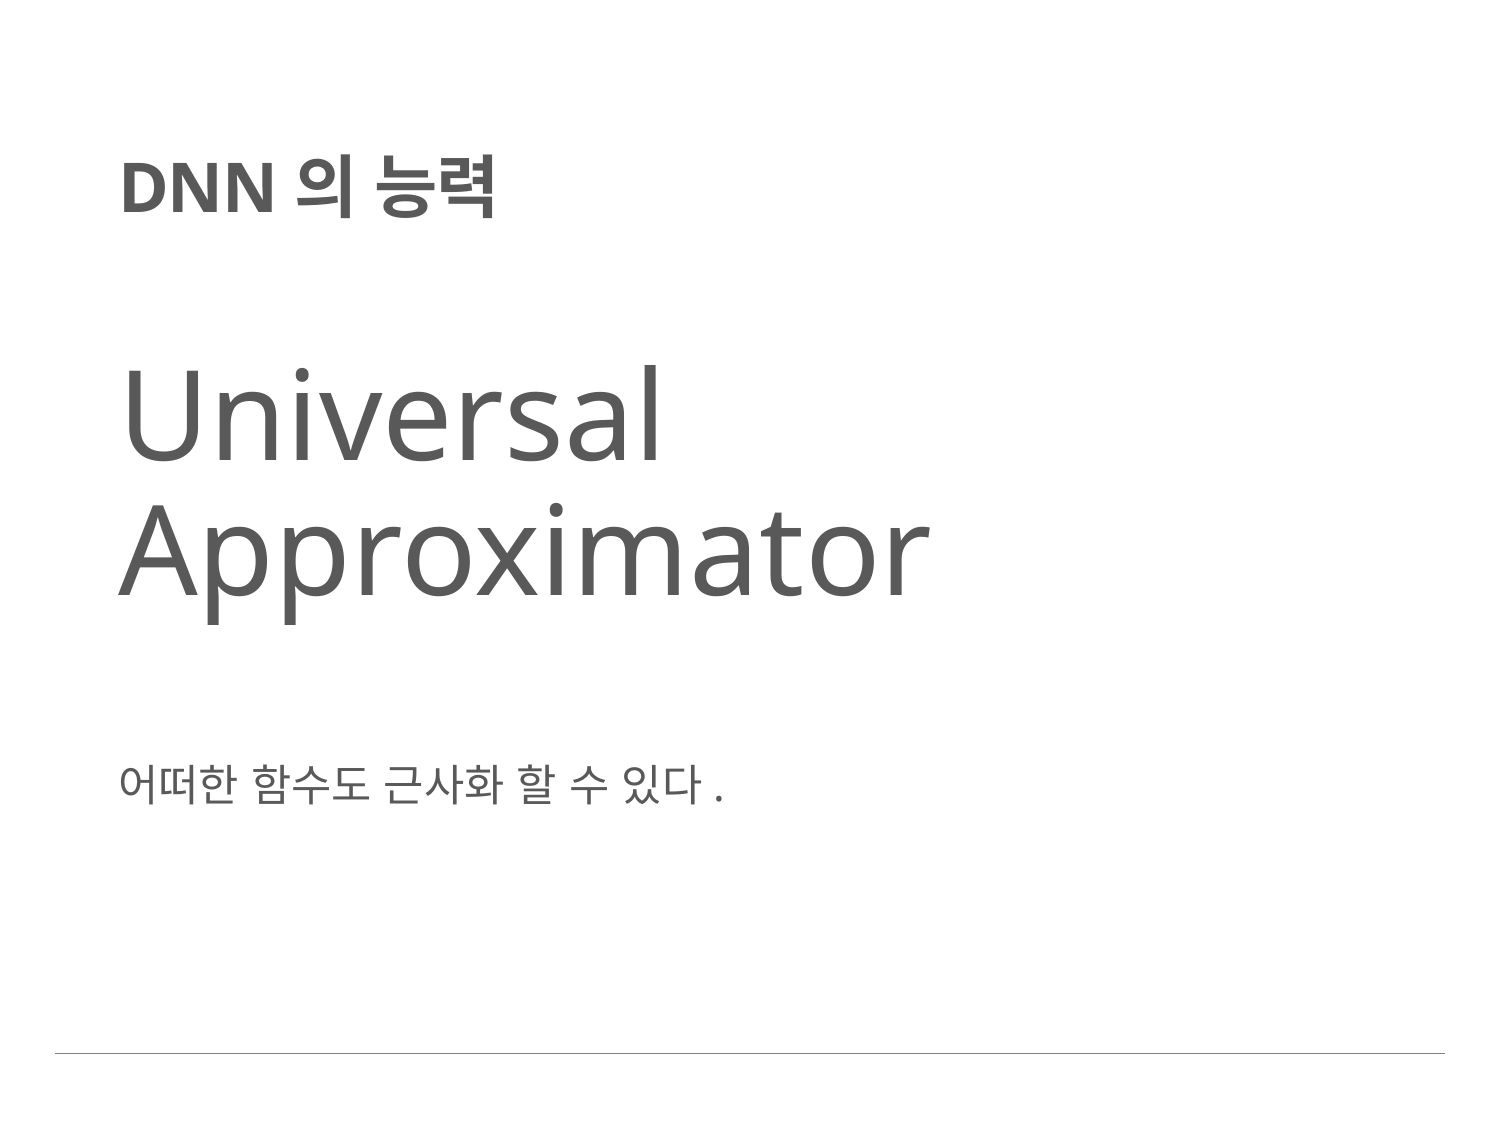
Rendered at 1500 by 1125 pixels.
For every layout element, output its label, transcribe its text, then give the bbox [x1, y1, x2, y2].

list Universal Approximator 어떠한 함수도 근사화 할 수 있다. [103, 345, 1397, 1059]
title DNN의 능력 [103, 137, 1397, 244]
